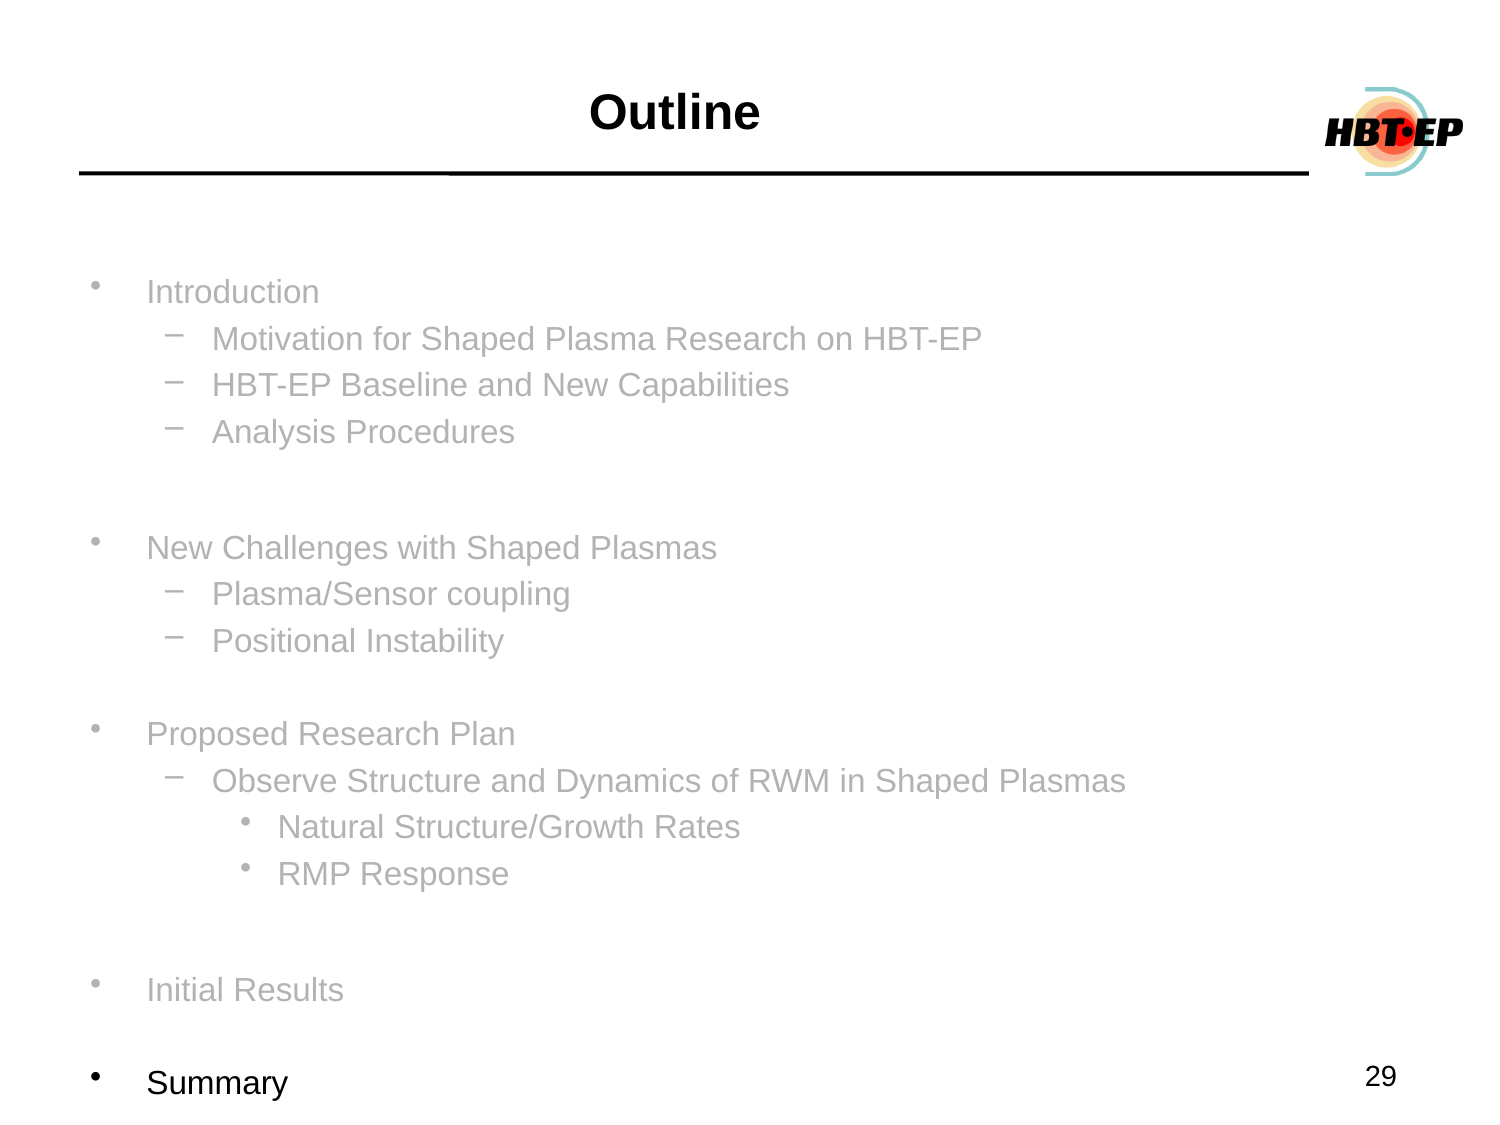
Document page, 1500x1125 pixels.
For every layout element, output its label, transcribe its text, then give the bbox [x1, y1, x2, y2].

list Introduction Motivation for Shaped Plasma Research on HBT-EP HBT-EP Baseline and New Capabilities Analysis Procedures New Challenges with Shaped Plasmas Plasma/Sensor coupling Positional Instability Proposed Research Plan Observe Structure and Dynamics of RWM in Shaped Plasmas Natural Structure/Growth Rates RMP Response Initial Results Summary [75, 262, 1425, 1005]
picture [1325, 87, 1463, 176]
title Outline [37, 53, 1313, 166]
